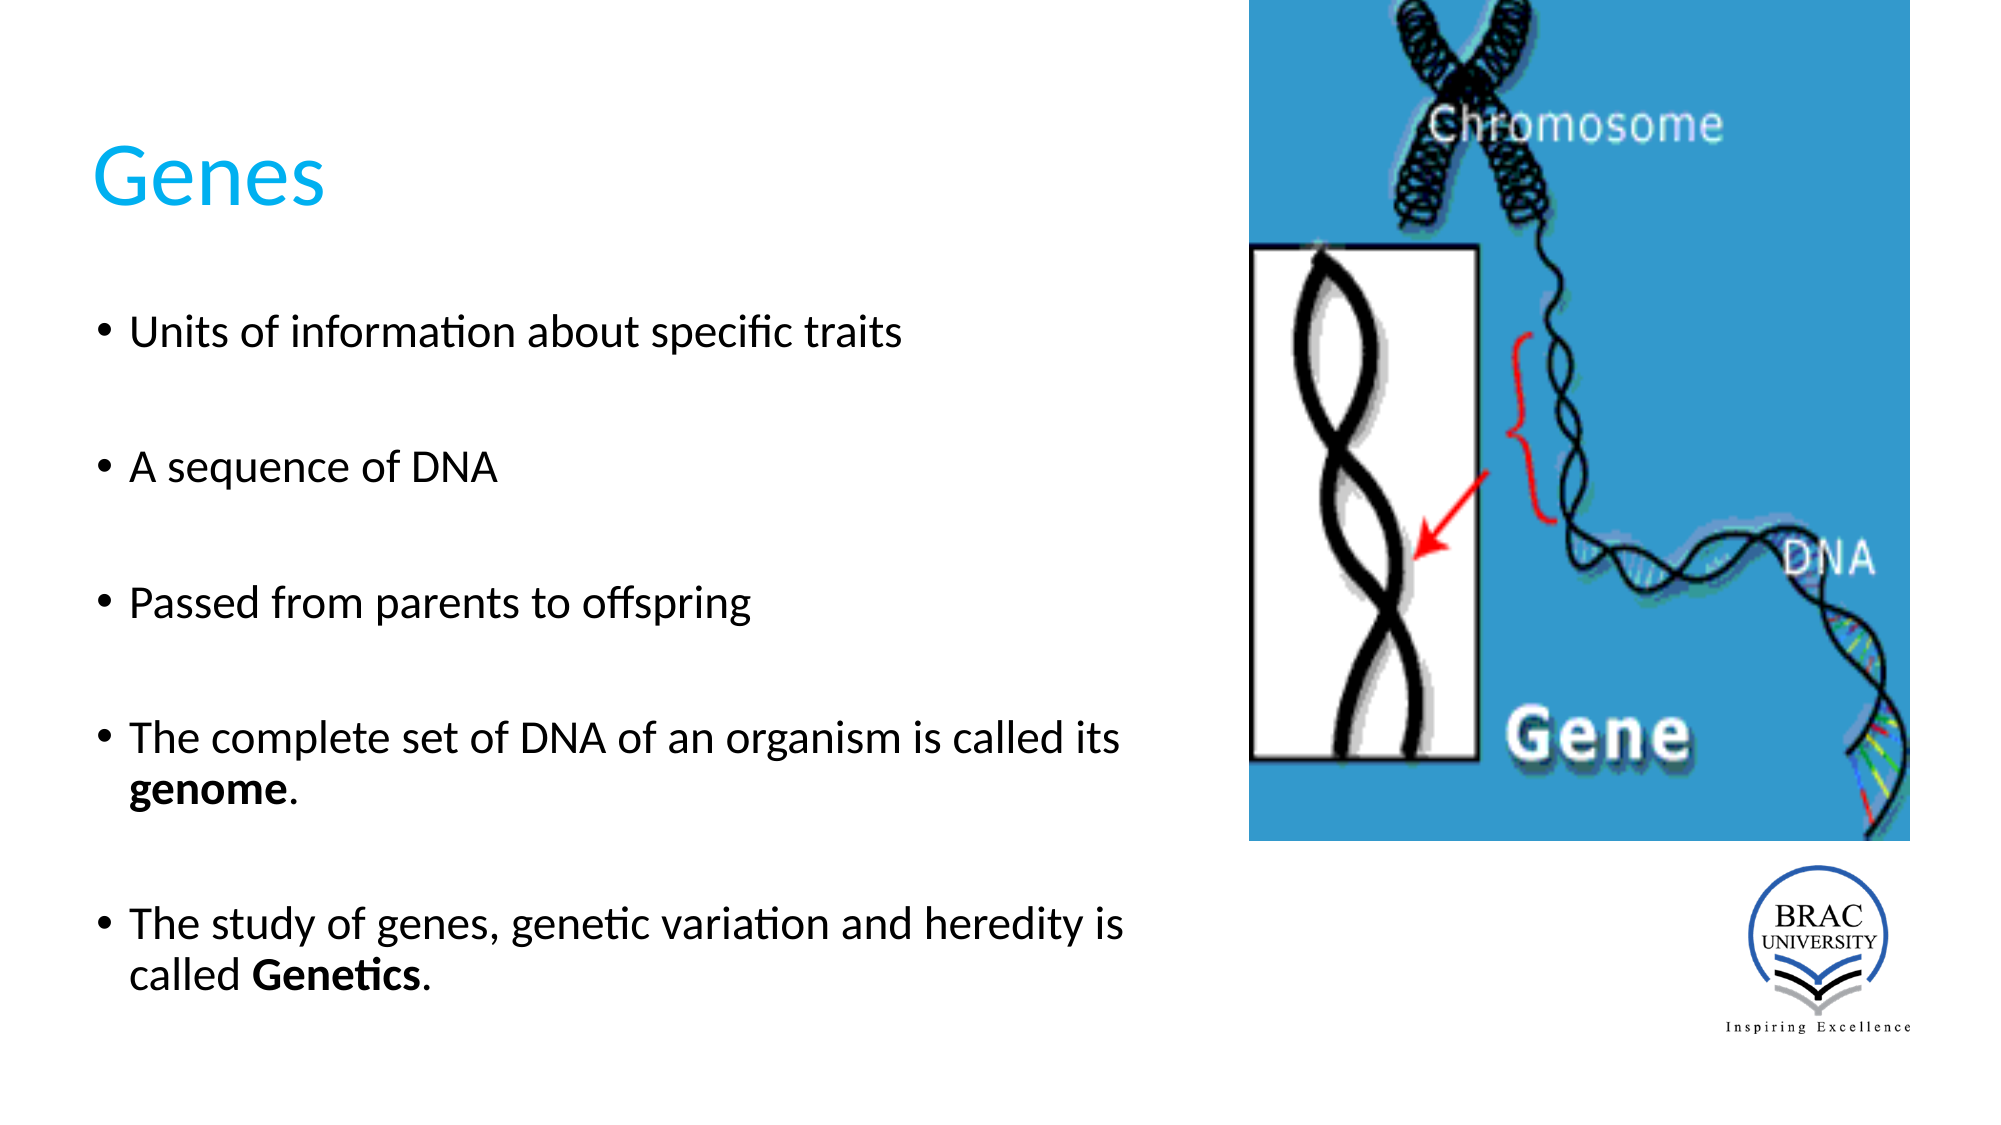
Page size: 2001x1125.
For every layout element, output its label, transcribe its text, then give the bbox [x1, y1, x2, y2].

list Units of information about specific traits A sequence of DNA Passed from parents to offspring The complete set of DNA of an organism is called its genome. The study of genes, genetic variation and heredity is called Genetics. [81, 299, 1169, 1014]
picture [1725, 865, 1910, 1034]
picture [1249, 0, 1910, 841]
title Genes [56, 67, 1244, 285]
